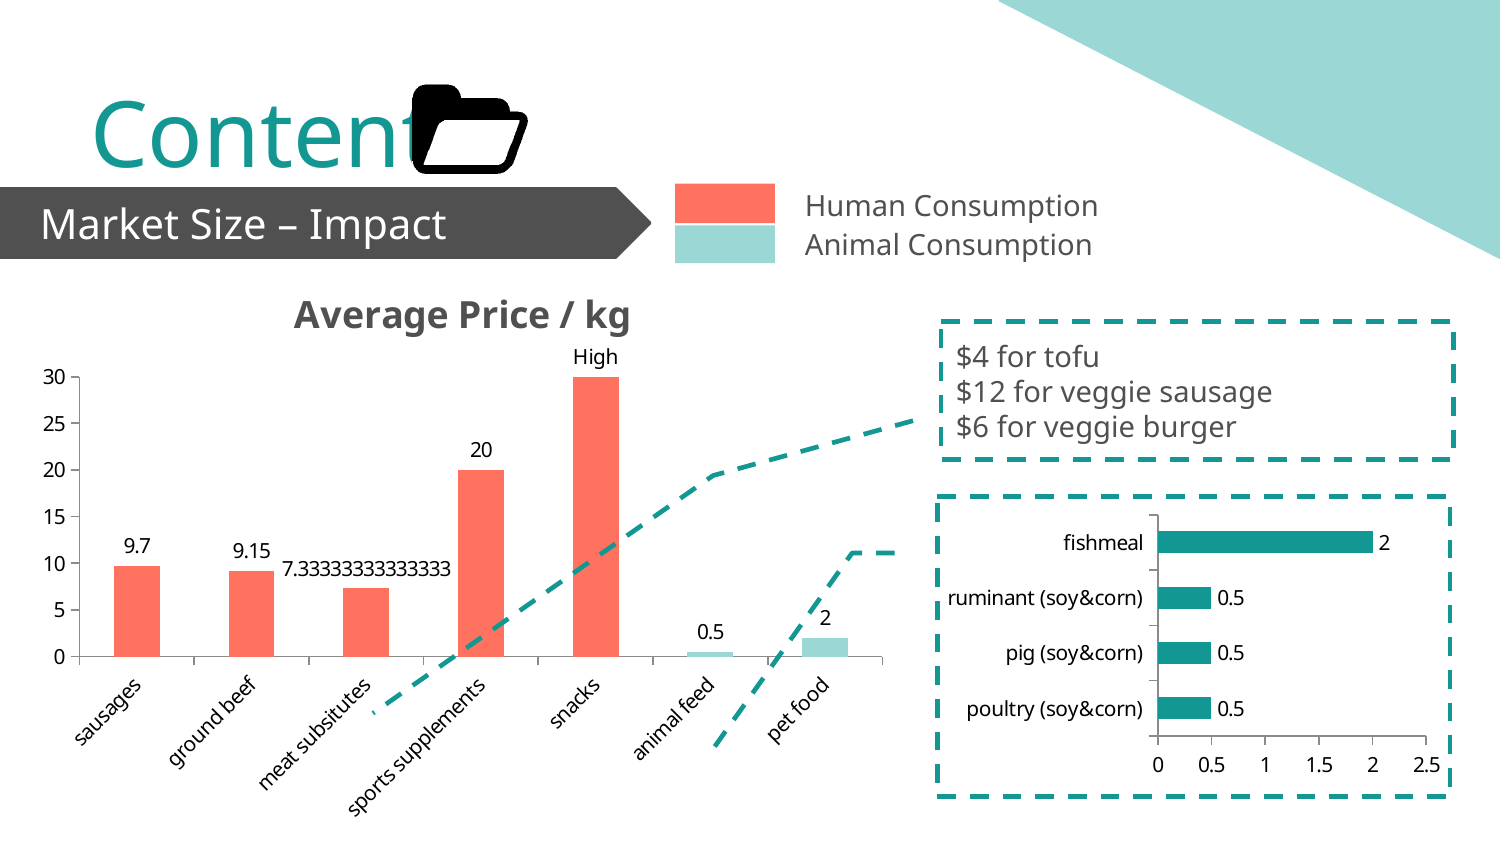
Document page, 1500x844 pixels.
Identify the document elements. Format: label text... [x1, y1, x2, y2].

text_box Content [74, 37, 1425, 225]
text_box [0, 188, 651, 258]
text_box [998, 0, 1500, 259]
text_box [673, 225, 776, 256]
chart [937, 509, 1451, 785]
chart [24, 257, 901, 835]
text_box Animal Consumption [790, 219, 1250, 269]
picture [412, 70, 528, 187]
text_box Human Consumption [790, 179, 1250, 219]
text_box [936, 794, 1451, 798]
text_box [673, 182, 776, 225]
text_box $4 for tofu $12 for veggie sausage $6 for veggie burger [940, 320, 1455, 461]
text_box [936, 495, 1451, 509]
